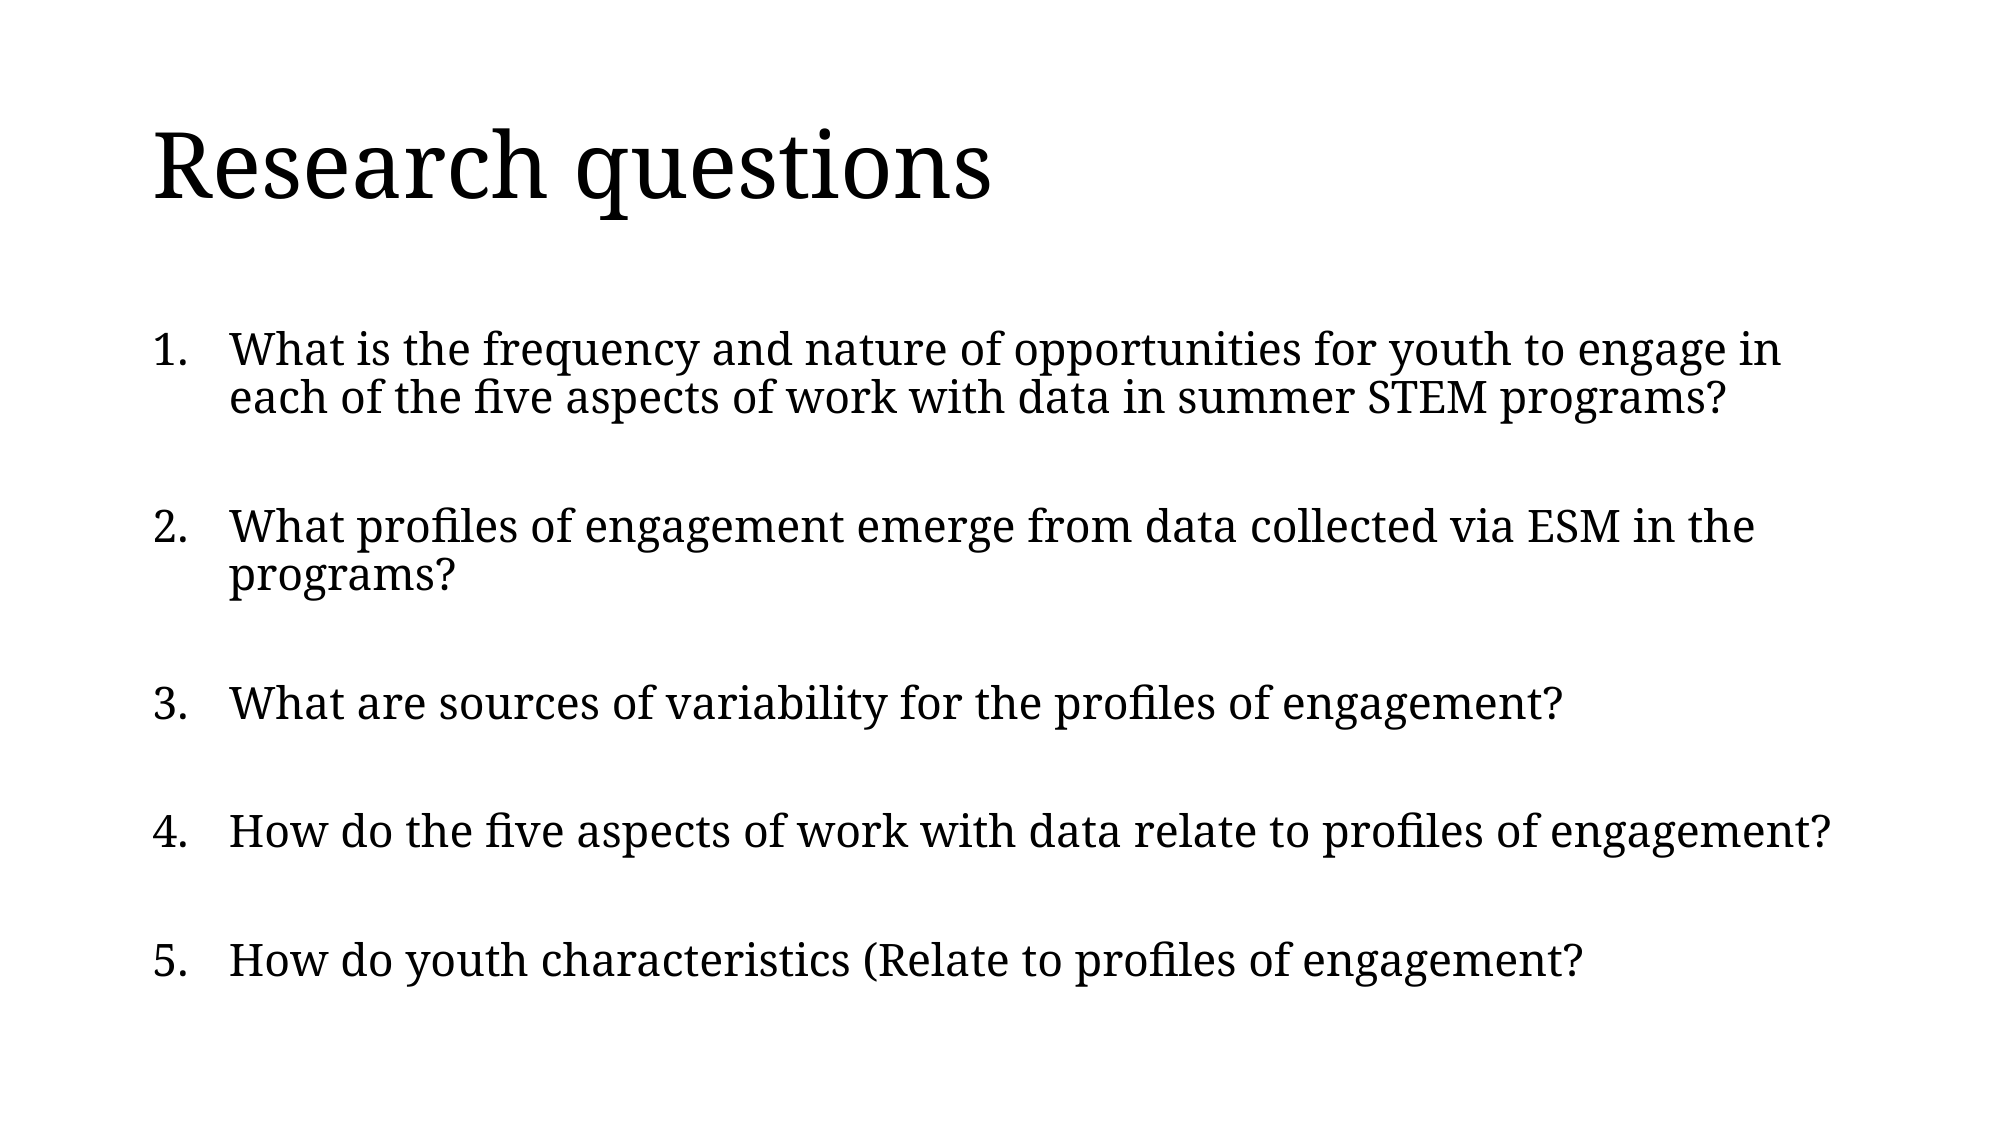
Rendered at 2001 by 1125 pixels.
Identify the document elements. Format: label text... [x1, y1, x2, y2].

list What is the frequency and nature of opportunities for youth to engage in each of the five aspects of work with data in summer STEM programs? What profiles of engagement emerge from data collected via ESM in the programs? What are sources of variability for the profiles of engagement? How do the five aspects of work with data relate to profiles of engagement? How do youth characteristics (Relate to profiles of engagement? [137, 299, 1863, 1014]
title Research questions [137, 59, 1863, 278]
